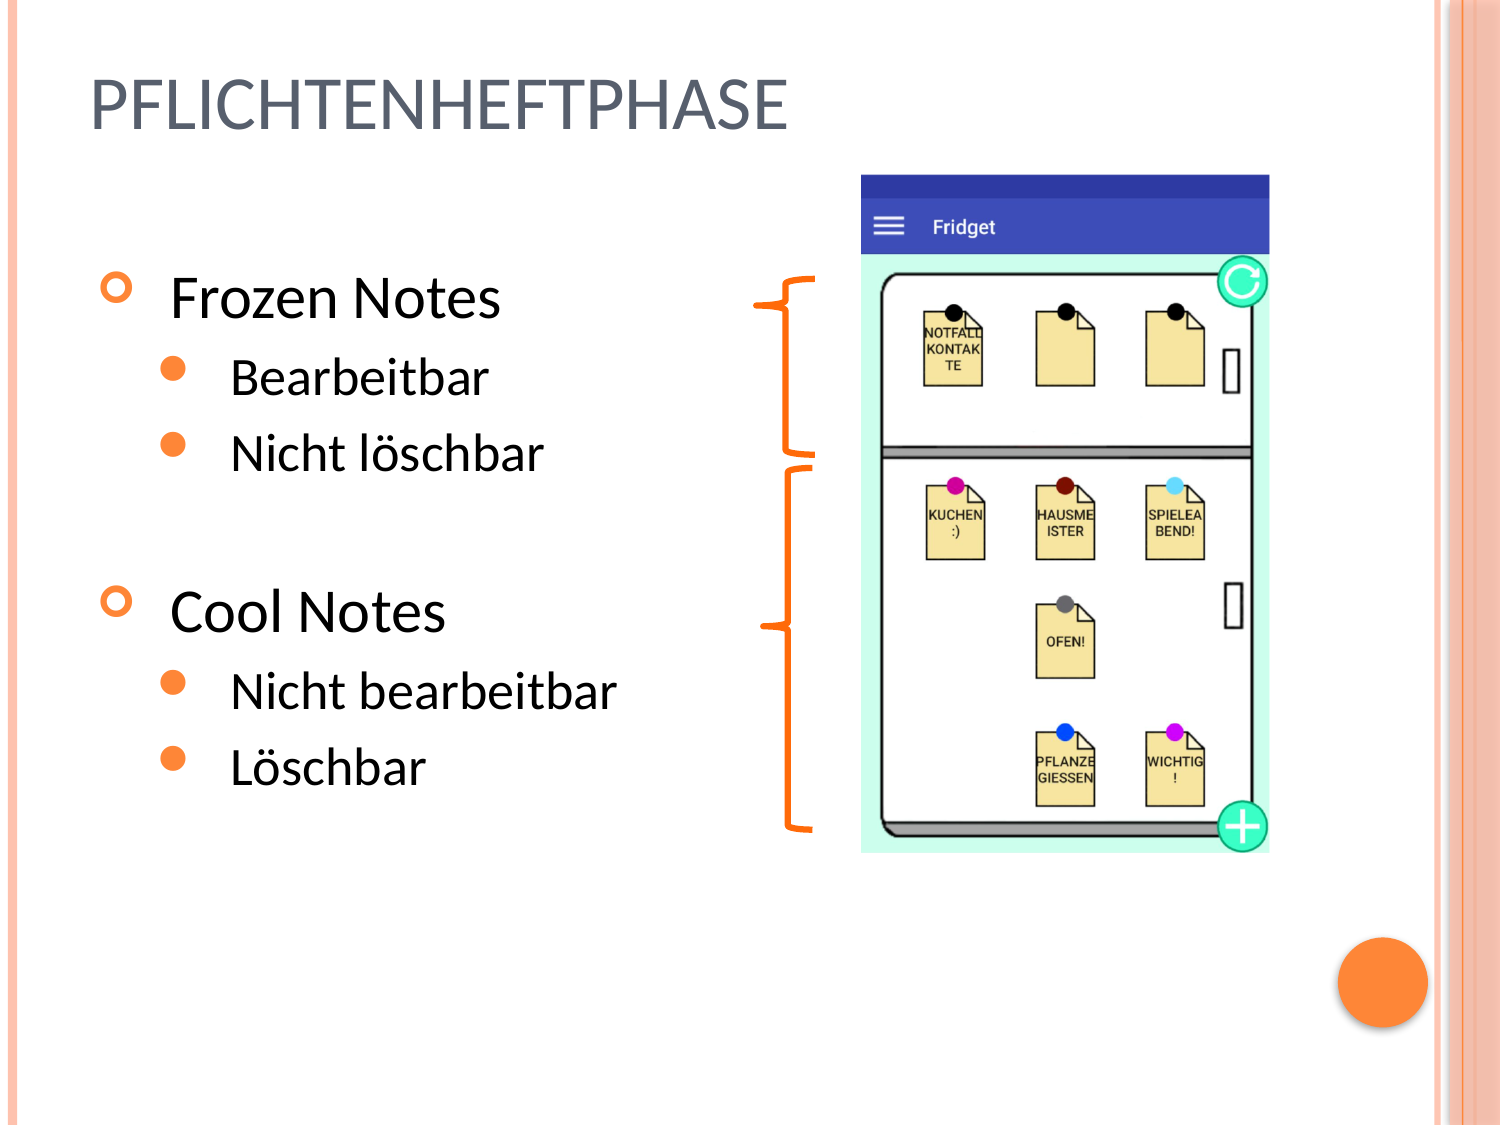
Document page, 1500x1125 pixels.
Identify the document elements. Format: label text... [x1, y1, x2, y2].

list Frozen Notes Bearbeitbar Nicht löschbar Cool Notes Nicht bearbeitbar Löschbar [82, 210, 1307, 1008]
text_box [755, 277, 815, 456]
text_box [762, 466, 813, 831]
picture [861, 172, 1273, 853]
title Pflichtenheftphase [75, 45, 1300, 153]
